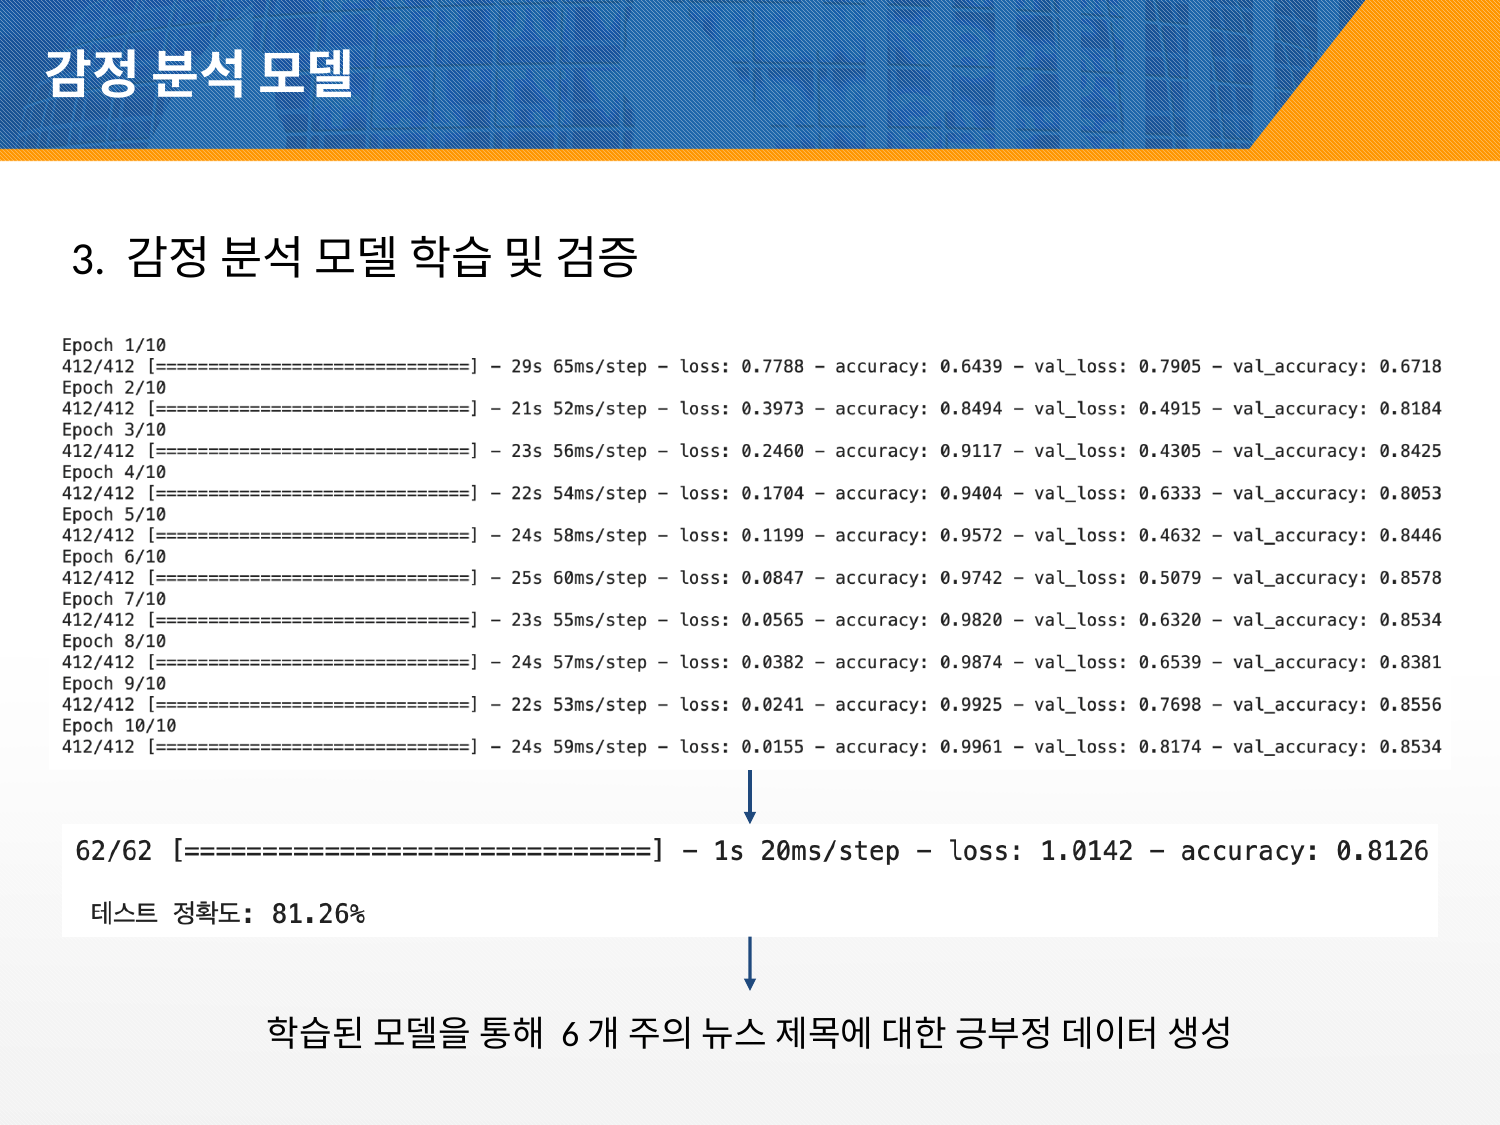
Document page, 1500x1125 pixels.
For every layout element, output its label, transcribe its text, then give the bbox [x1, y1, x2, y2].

text_box 학습된 모델을 통해 6개 주의 뉴스 제목에 대한 긍∙부정 데이터 생성 [75, 990, 1425, 1075]
title 감정 분석 모델 [29, 7, 1287, 138]
picture [0, 0, 1500, 1125]
text_box 3. 감정 분석 모델 학습 및 검증 [55, 206, 960, 307]
